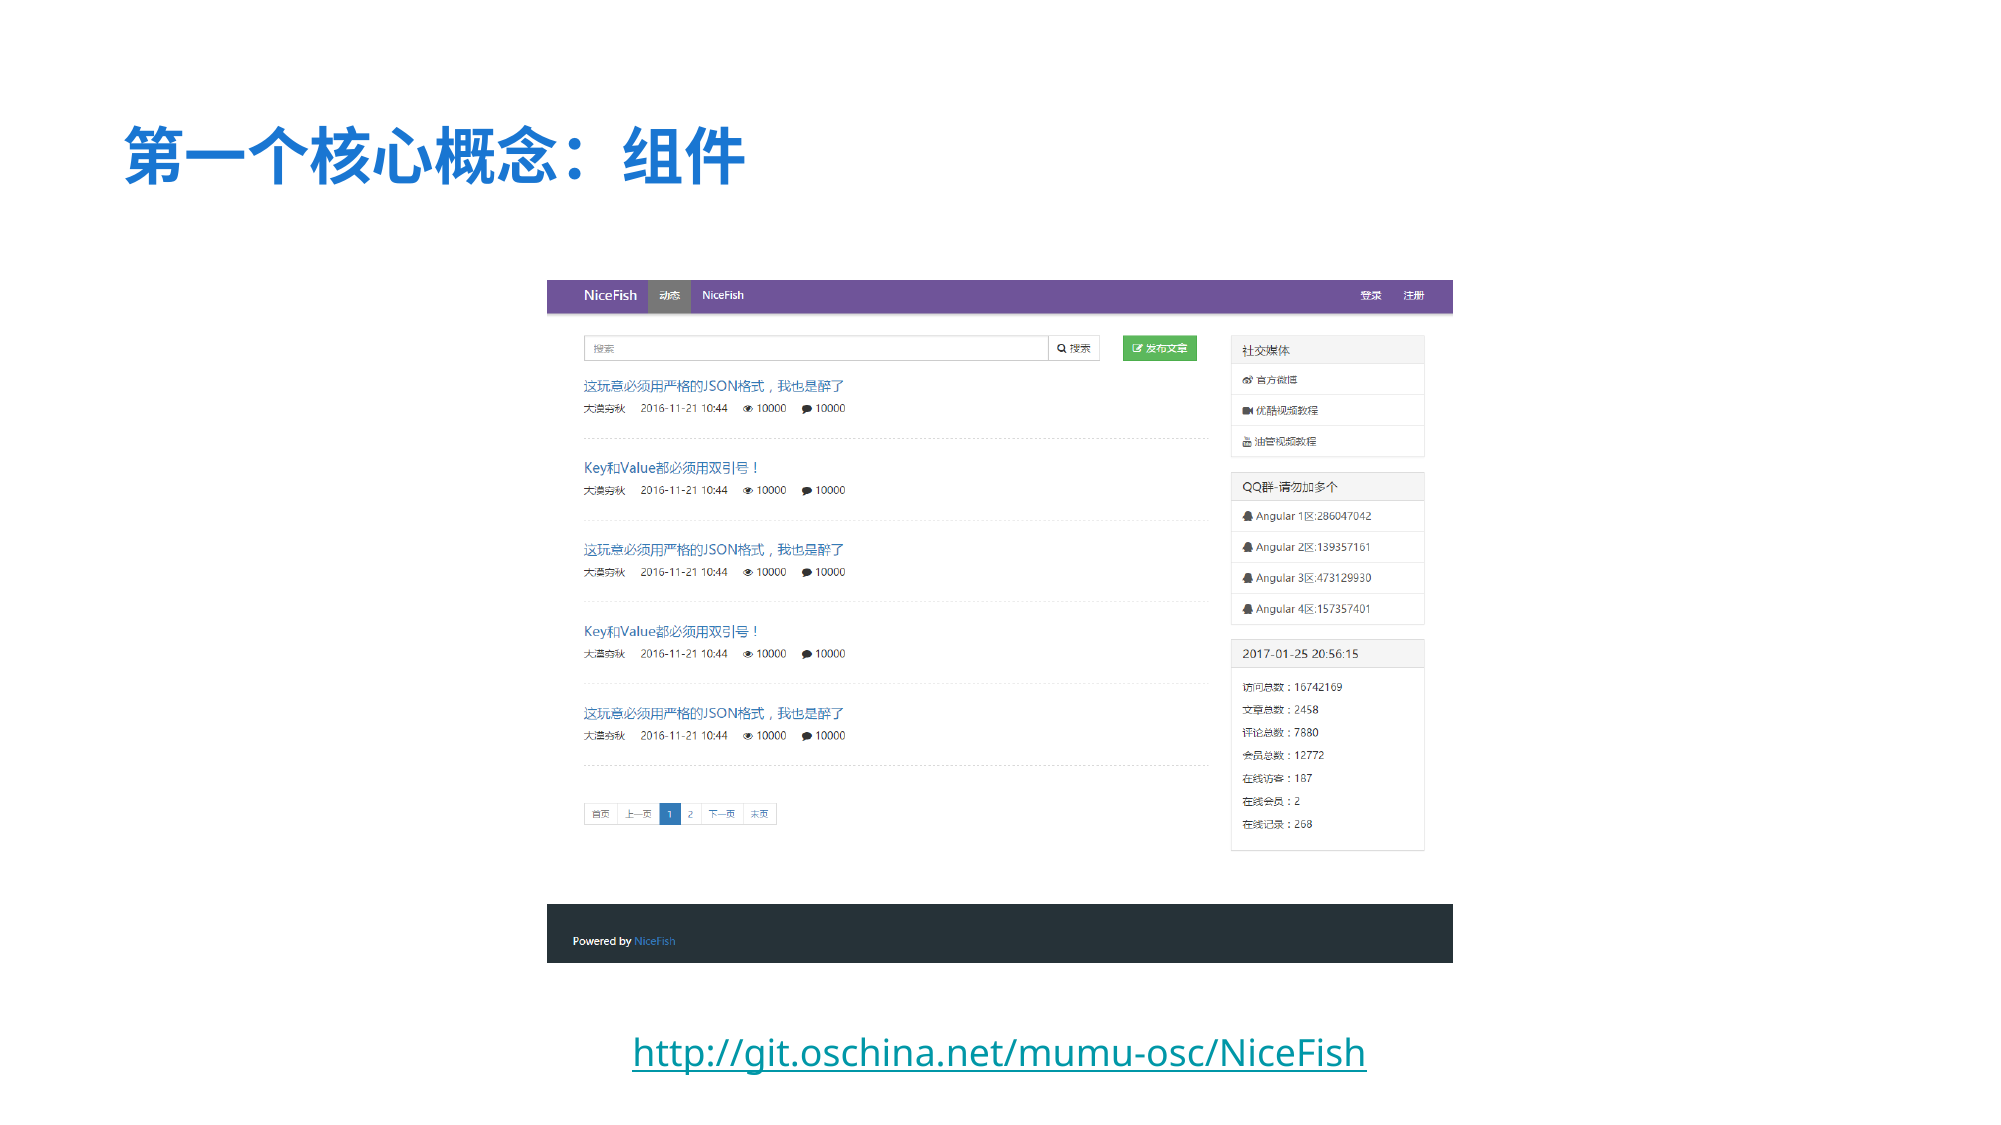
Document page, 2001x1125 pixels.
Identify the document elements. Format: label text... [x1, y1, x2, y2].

text_box 第一个核心概念：组件 [102, 22, 1872, 213]
text_box http://git.oschina.net/mumu-osc/NiceFish [115, 983, 1885, 1105]
picture [547, 279, 1453, 963]
